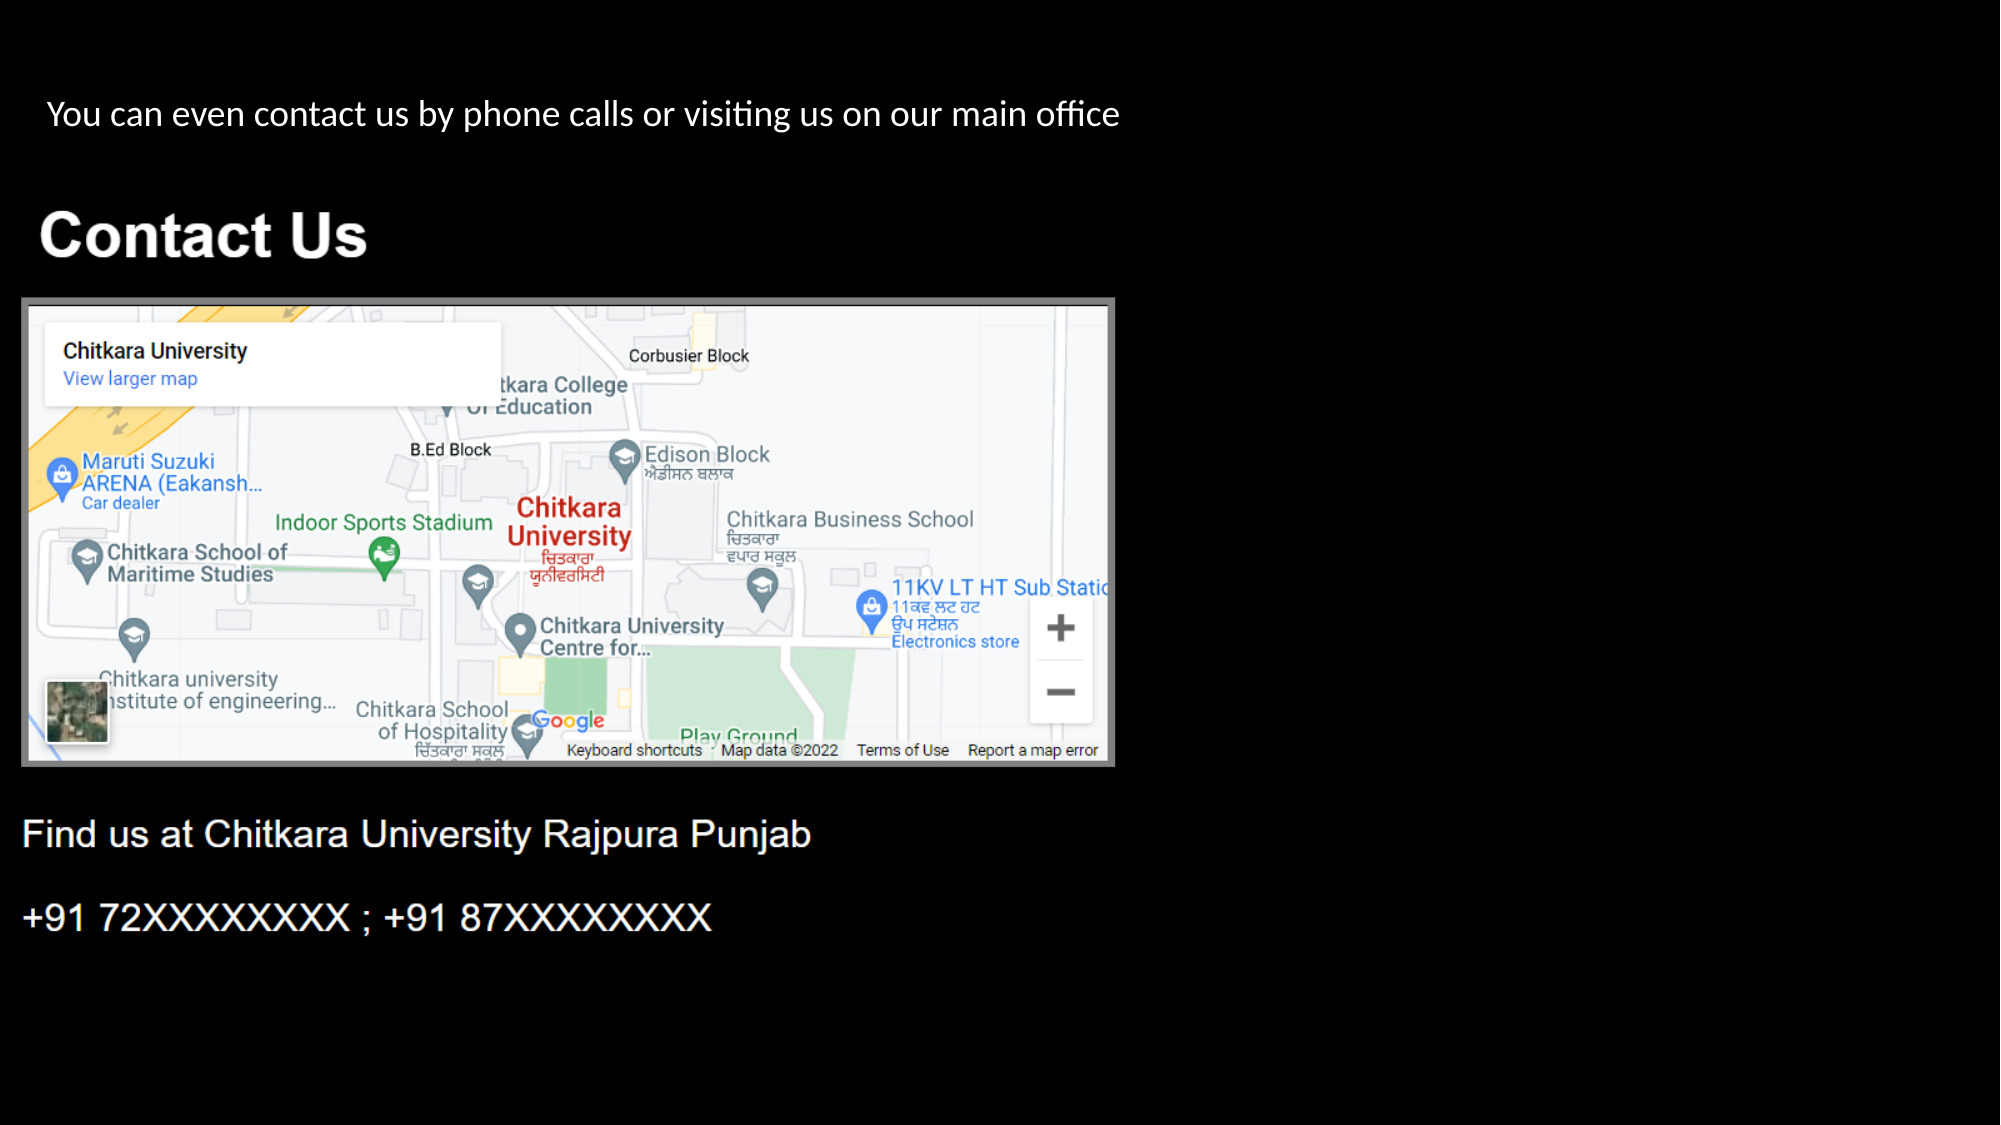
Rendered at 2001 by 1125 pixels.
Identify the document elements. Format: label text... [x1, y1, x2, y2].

picture [0, 191, 1169, 970]
text_box You can even contact us by phone calls or visiting us on our main office [32, 81, 1137, 142]
